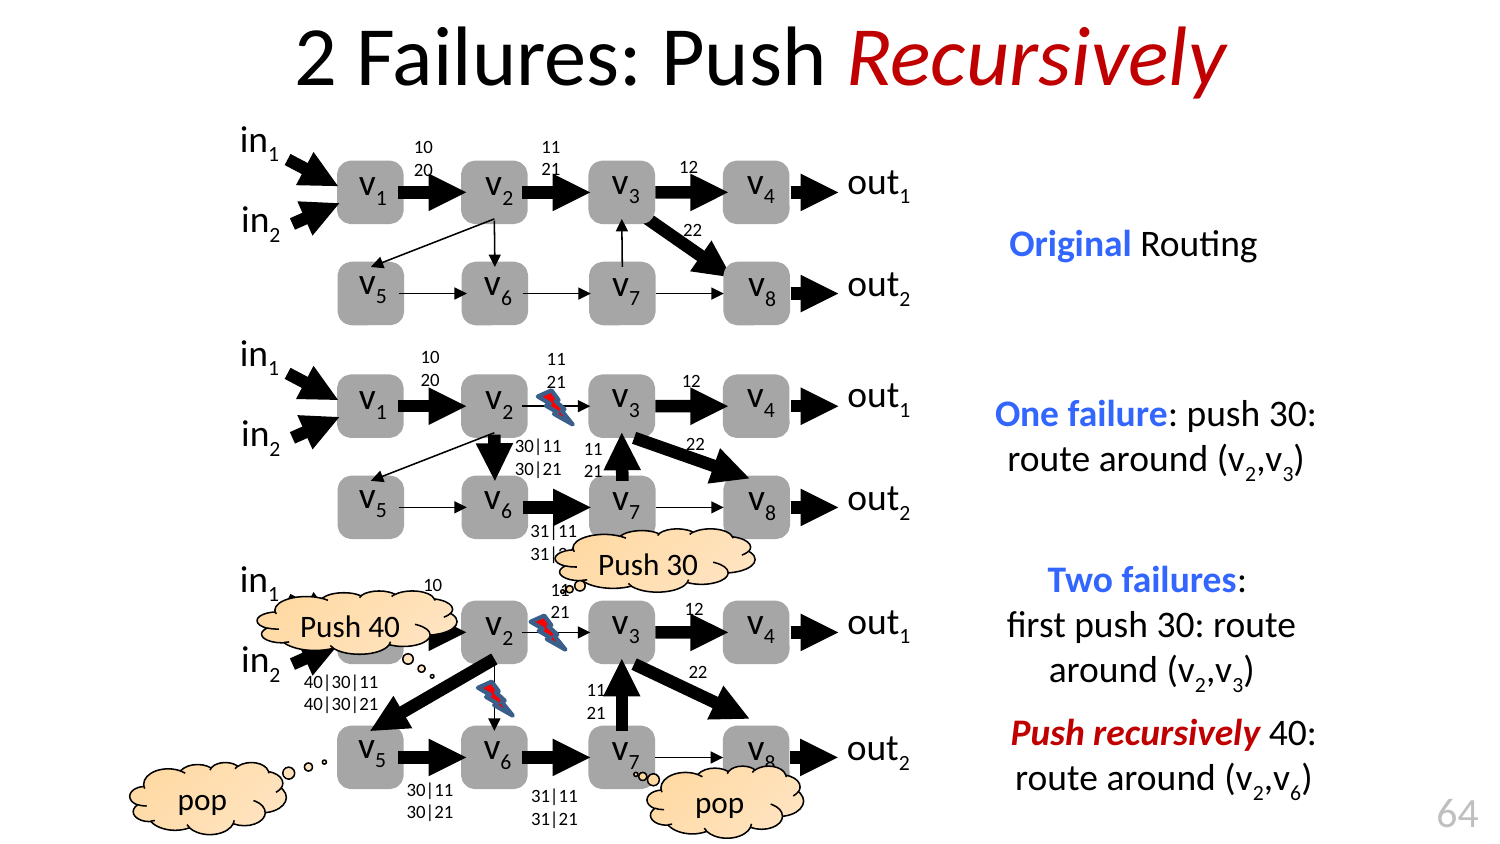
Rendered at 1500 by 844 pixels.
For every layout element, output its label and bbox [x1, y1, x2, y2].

text_box [978, 387, 1334, 497]
text_box [966, 598, 1349, 816]
text_box [1421, 778, 1494, 843]
text_box [282, 767, 295, 780]
text_box [129, 762, 287, 835]
text_box [974, 210, 1293, 276]
text_box [219, 88, 931, 840]
text_box [304, 762, 313, 772]
title [254, 0, 1267, 123]
